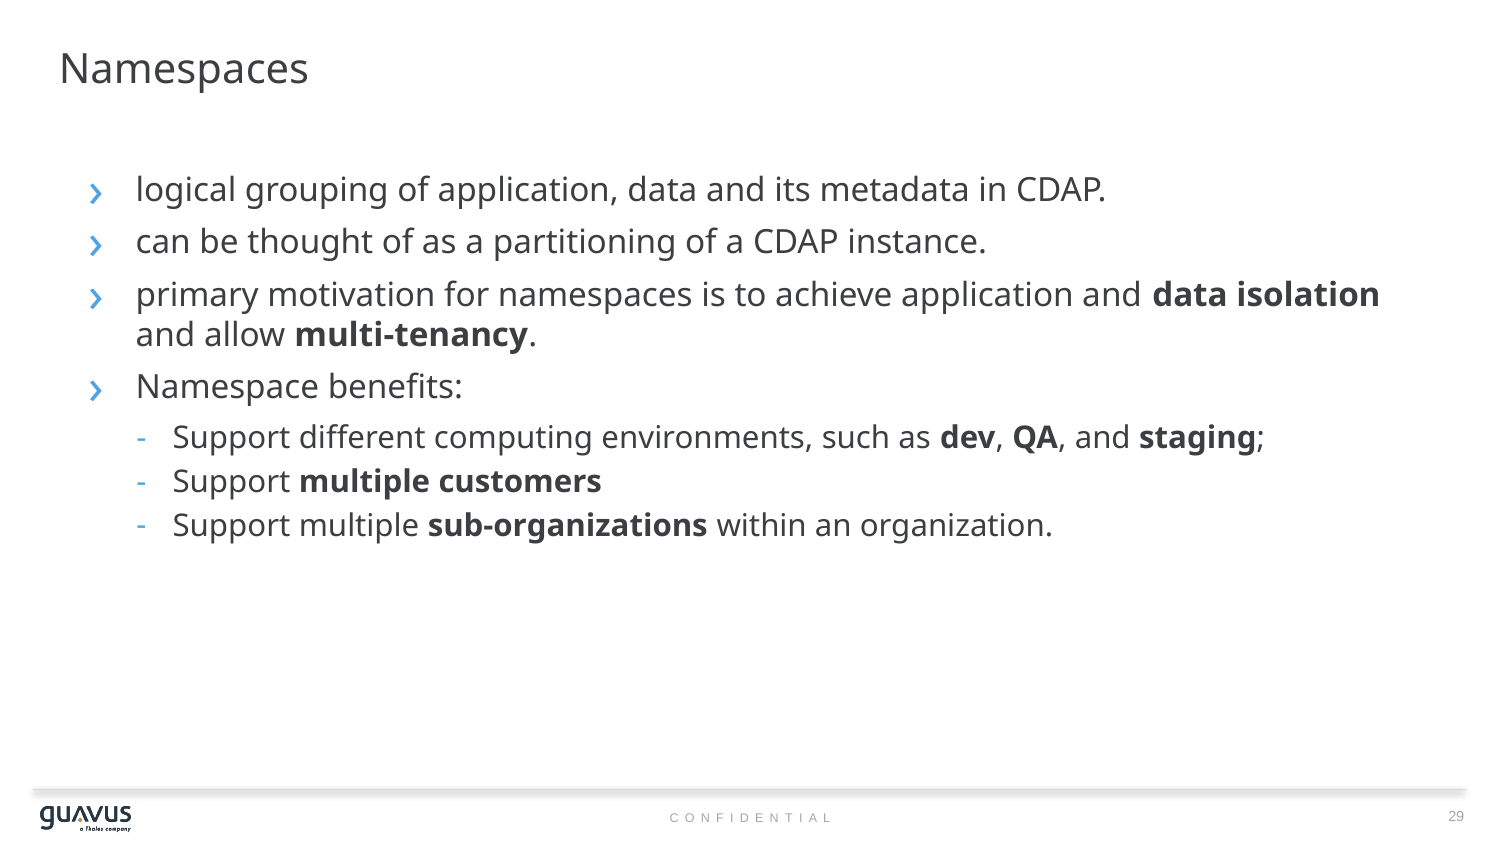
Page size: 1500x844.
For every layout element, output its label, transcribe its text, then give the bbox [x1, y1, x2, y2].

list logical grouping of application, data and its metadata in CDAP. can be thought of as a partitioning of a CDAP instance. primary motivation for namespaces is to achieve application and data isolation and allow multi-tenancy. Namespace benefits: Support different computing environments, such as dev, QA, and staging; Support multiple customers Support multiple sub-organizations within an organization. [44, 160, 1444, 740]
picture [27, 796, 146, 841]
title Namespaces [43, 10, 1467, 130]
